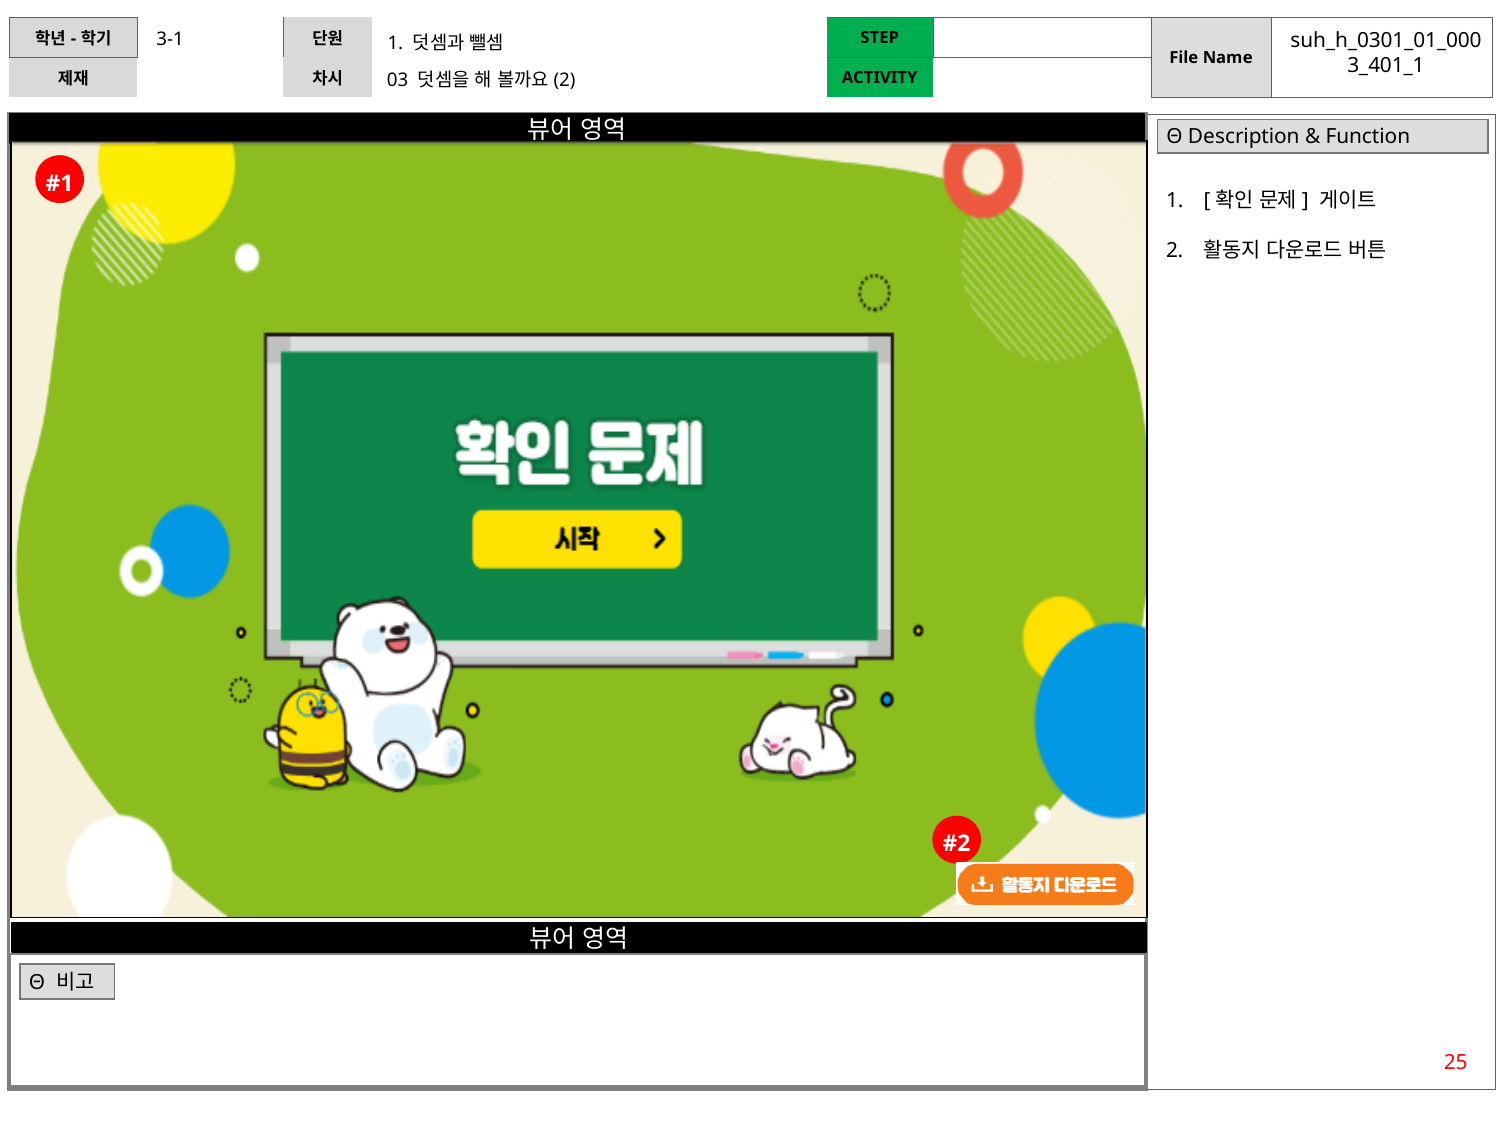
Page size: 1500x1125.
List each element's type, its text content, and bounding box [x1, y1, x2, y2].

text_box [확인 문제] 게이트 활동지 다운로드 버튼 [1152, 179, 1500, 444]
text_box suh_h_0301_01_0003_401_1 [1271, 18, 1500, 84]
text_box 1. 덧셈과 뺄셈 [372, 23, 828, 48]
table_header Θ Description & Function [1158, 120, 1487, 152]
text_box 03 덧셈을 해 볼까요(2) [372, 60, 821, 96]
text_box 3-1 [141, 18, 284, 55]
picture [11, 141, 1147, 918]
